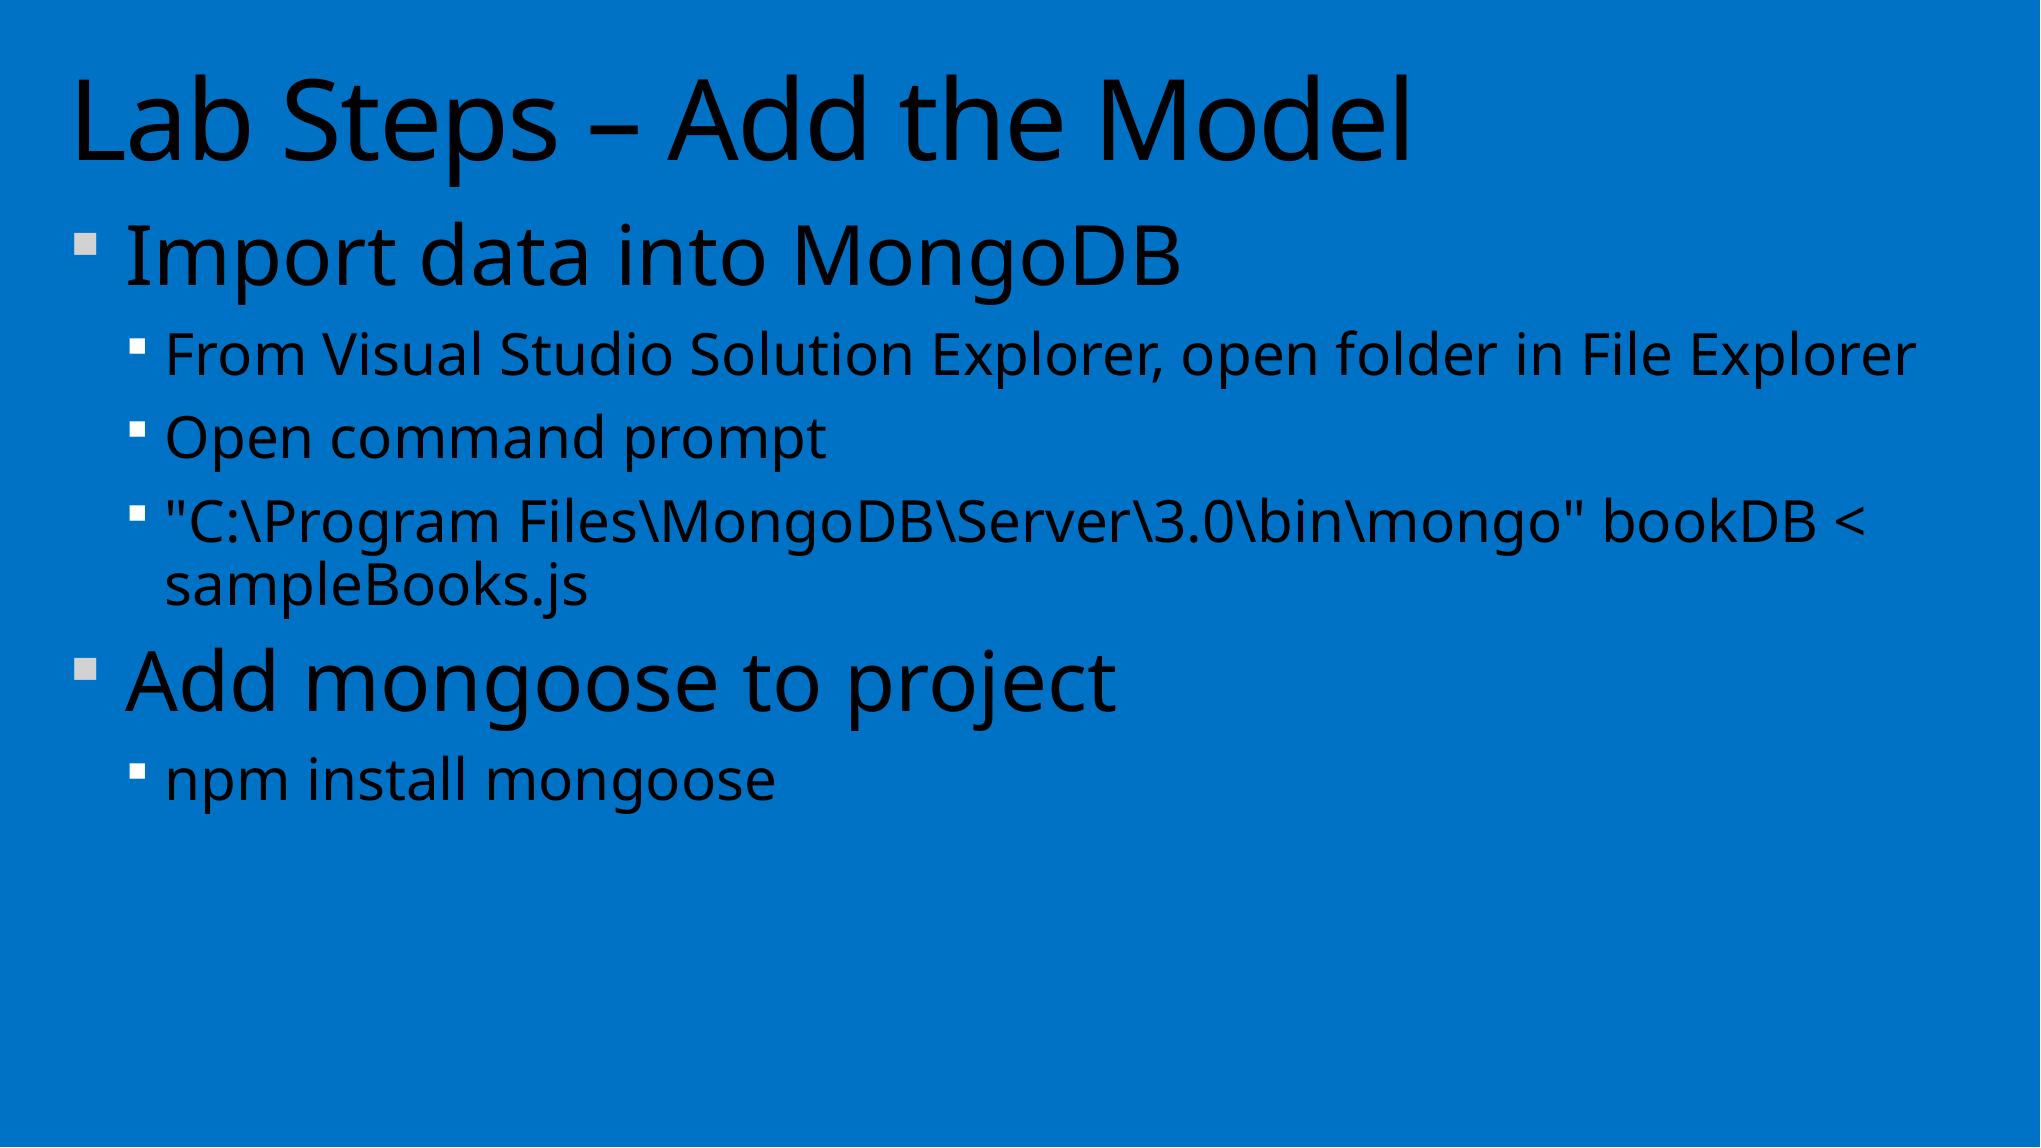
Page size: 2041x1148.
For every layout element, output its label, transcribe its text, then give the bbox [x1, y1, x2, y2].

list Import data into MongoDB From Visual Studio Solution Explorer, open folder in File Explorer Open command prompt "C:\Program Files\MongoDB\Server\3.0\bin\mongo" bookDB < sampleBooks.js Add mongoose to project npm install mongoose [45, 198, 2041, 835]
title Lab Steps – Add the Model [45, 48, 1996, 198]
